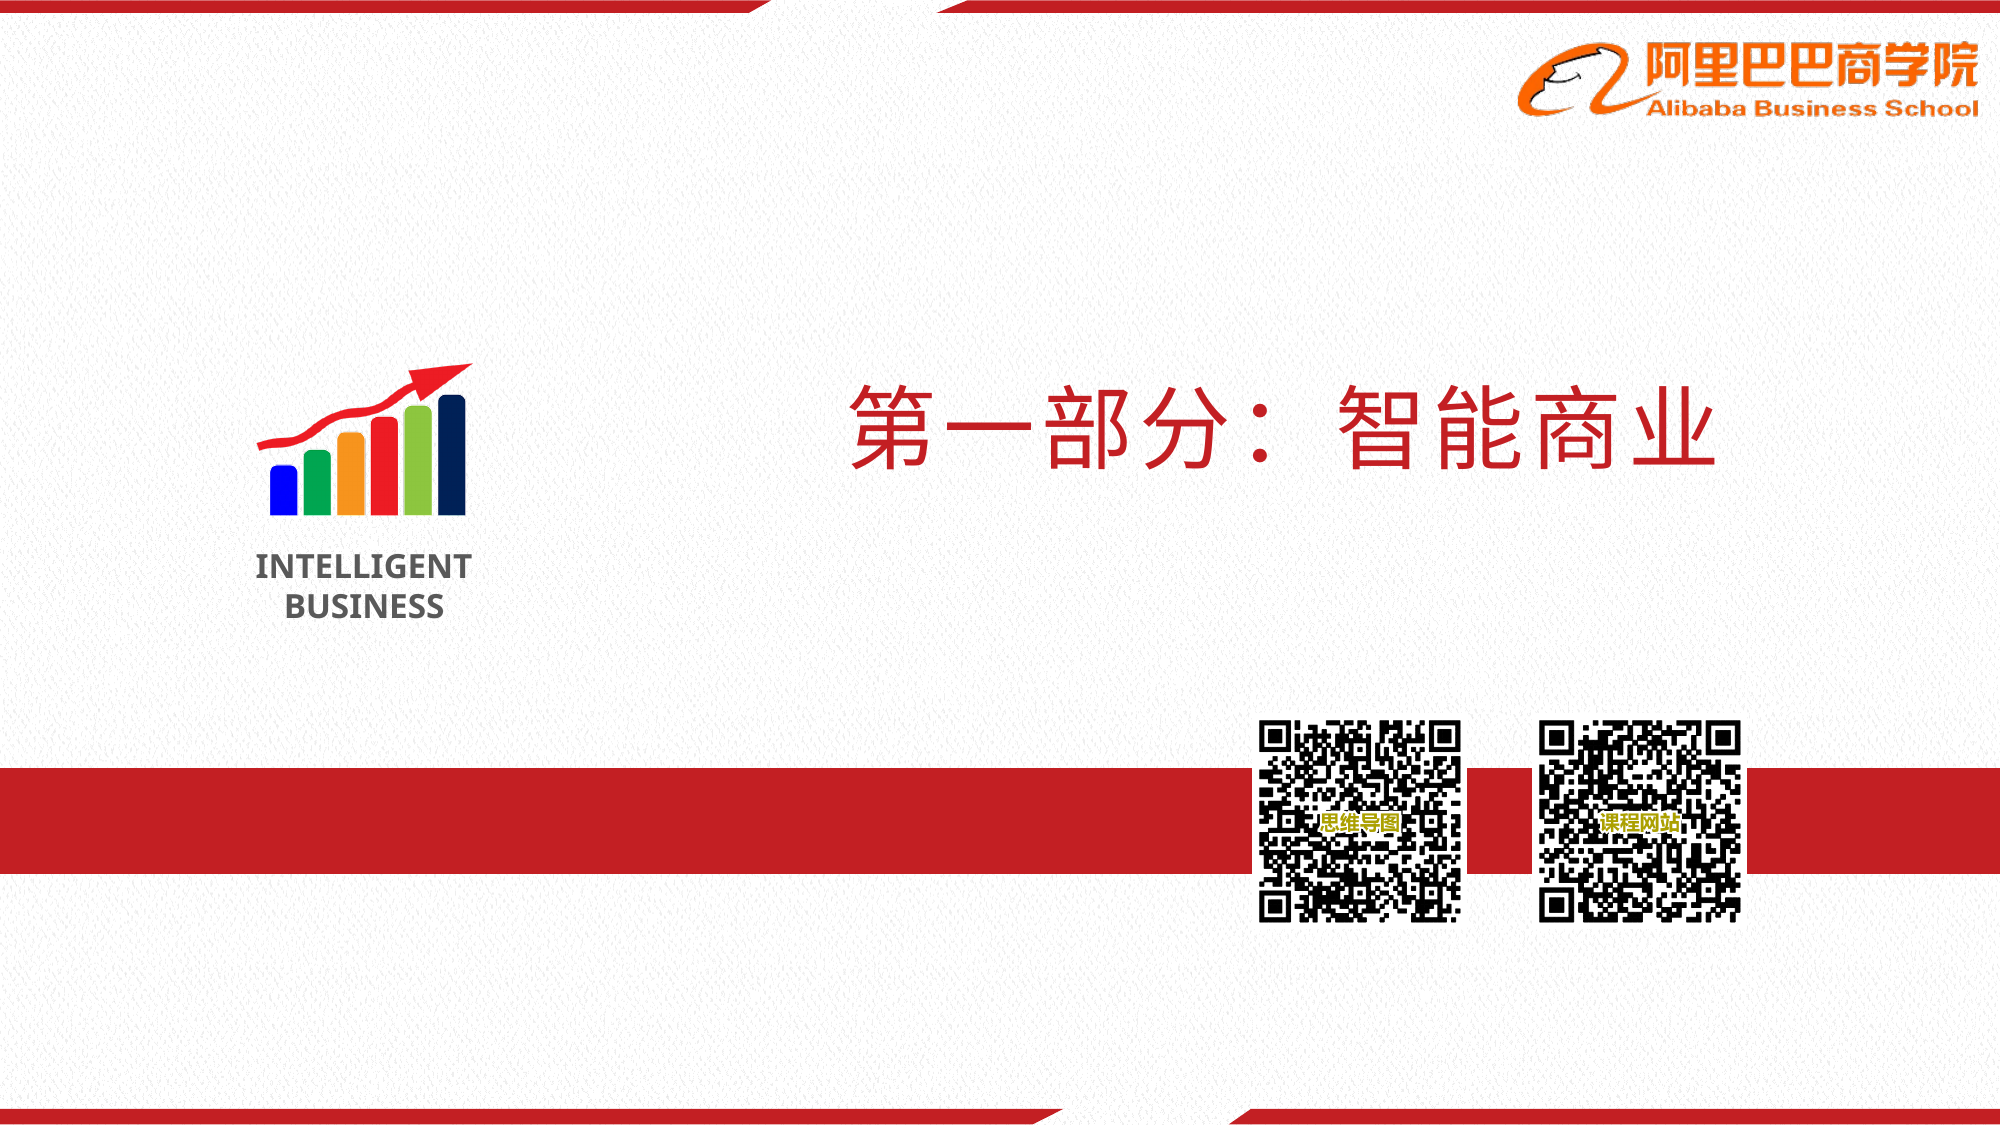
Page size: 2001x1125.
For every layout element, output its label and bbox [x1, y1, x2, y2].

text_box [0, 0, 2000, 768]
text_box [0, 874, 2000, 1125]
picture [0, 713, 2000, 929]
picture [1483, 12, 2000, 151]
picture [254, 362, 474, 517]
